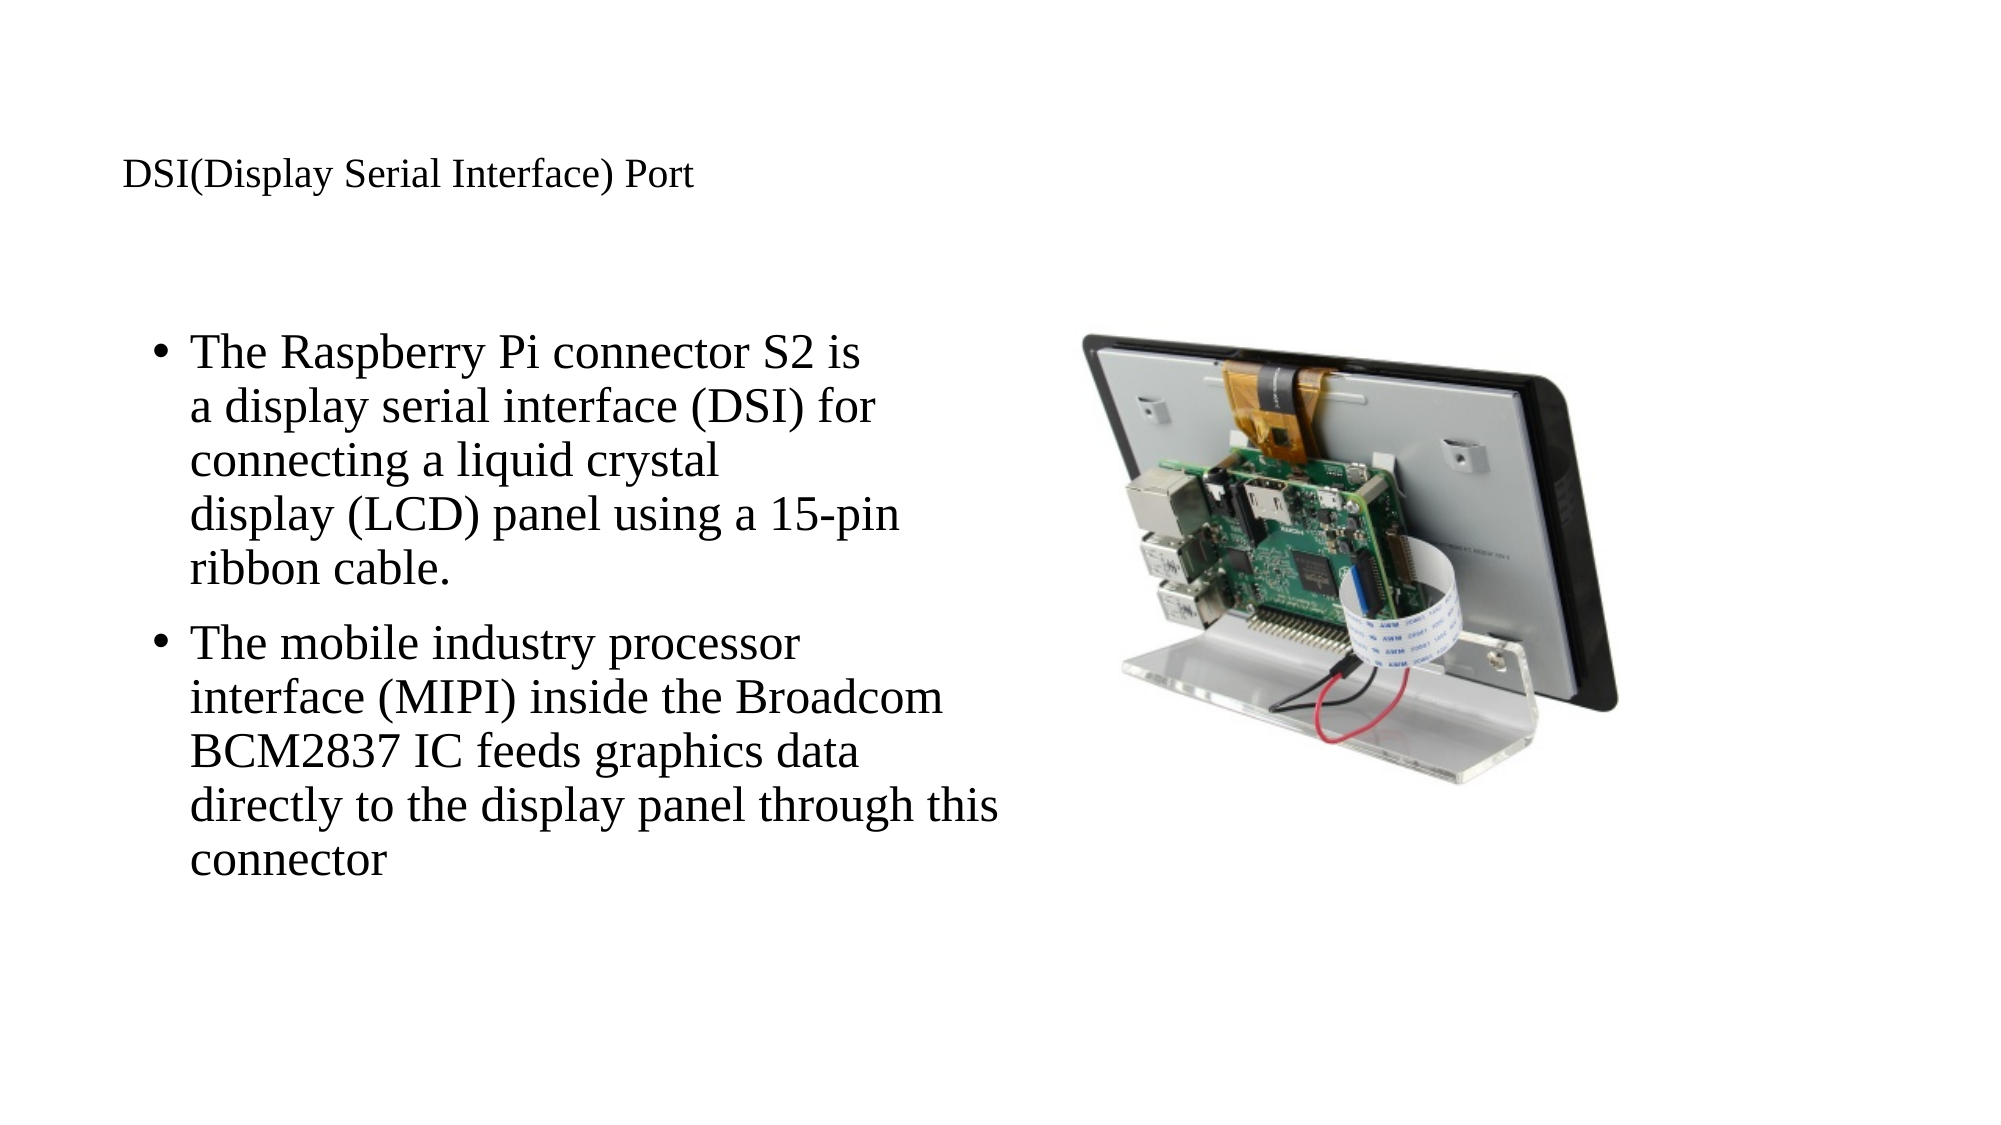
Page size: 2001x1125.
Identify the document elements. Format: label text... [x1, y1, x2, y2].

text_box DSI(Display Serial Interface) Port [107, 138, 774, 203]
picture [1044, 249, 1669, 875]
text_box The Raspberry Pi connector S2 is a display serial interface (DSI) for connecting a liquid crystal display (LCD) panel using a 15-pin ribbon cable. The mobile industry processor interface (MIPI) inside the Broadcom BCM2837 IC feeds graphics data directly to the display panel through this connector [137, 318, 1031, 963]
